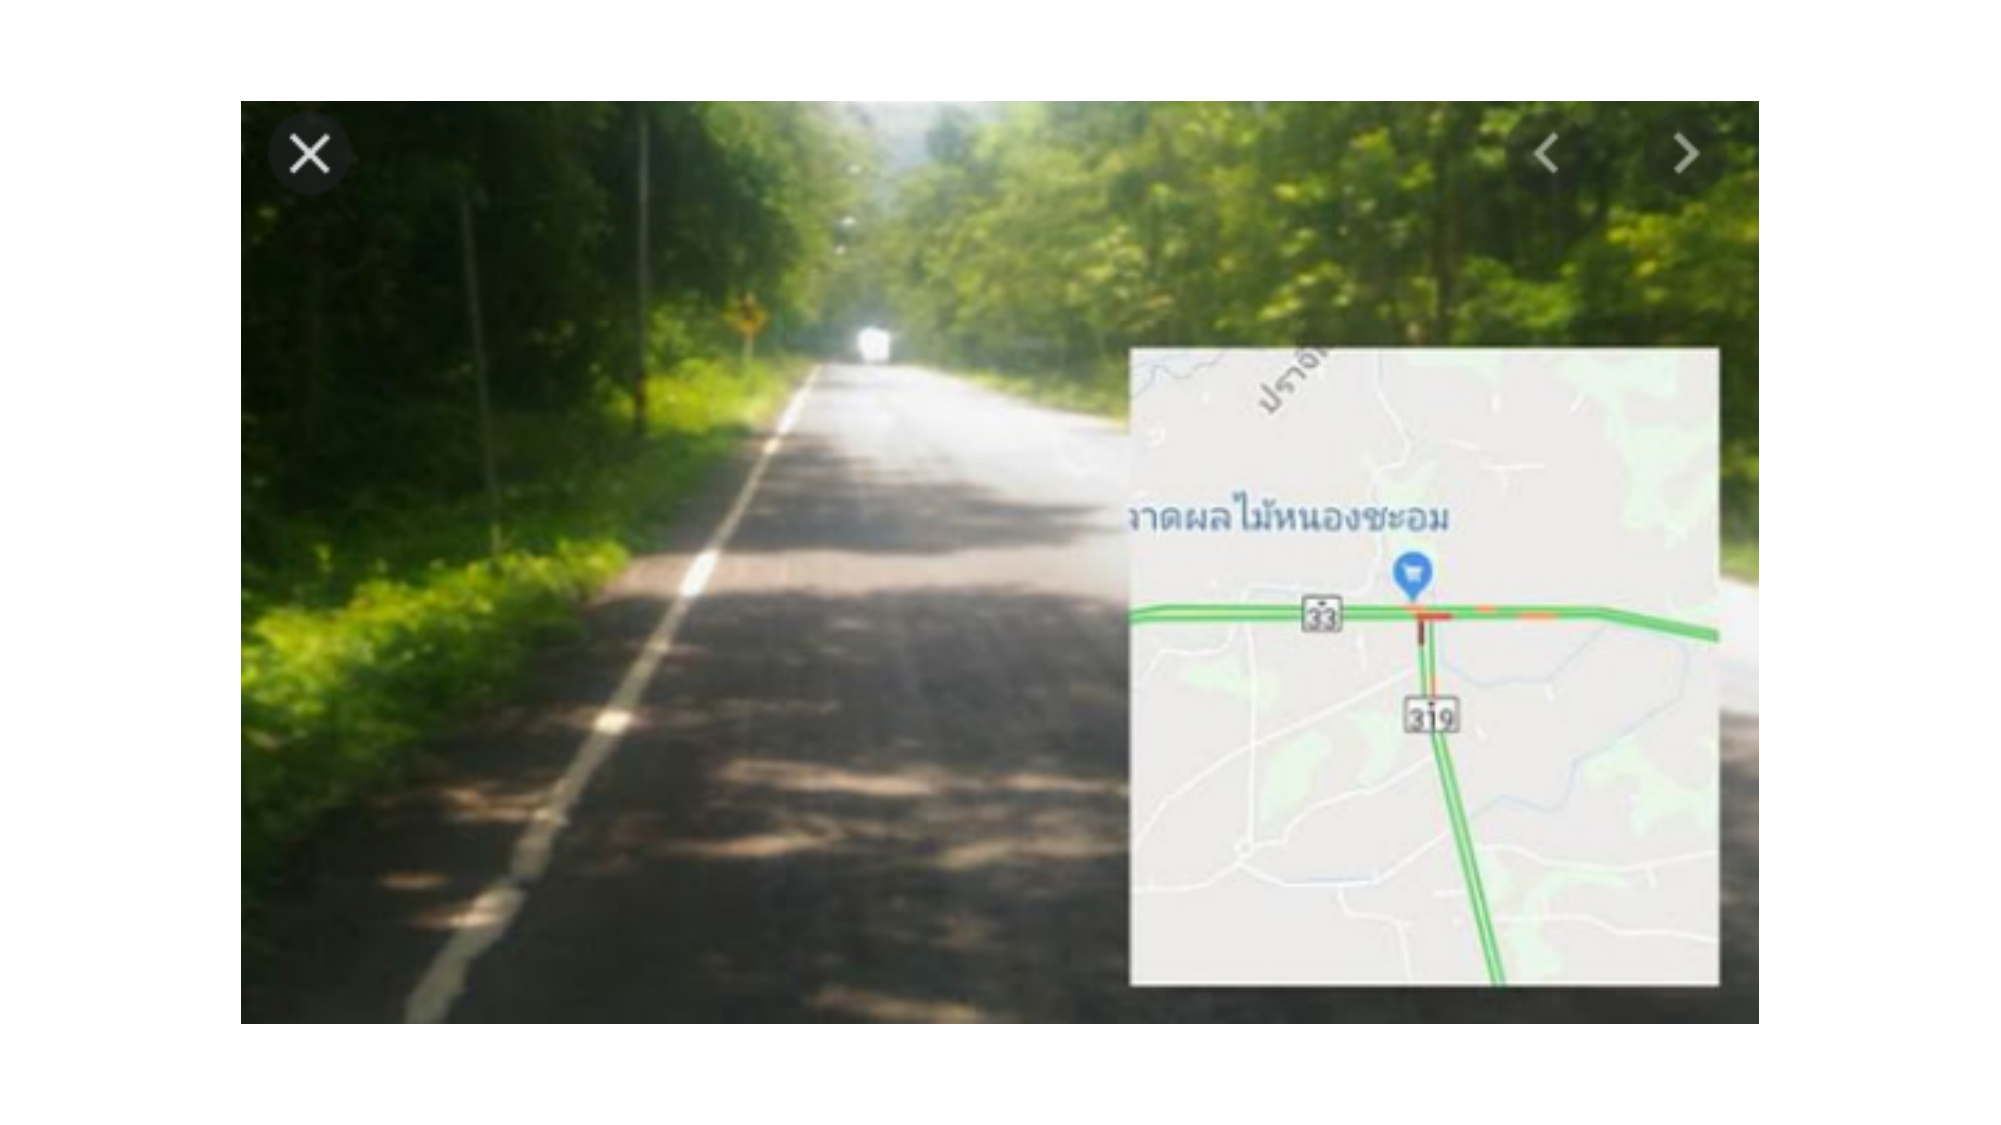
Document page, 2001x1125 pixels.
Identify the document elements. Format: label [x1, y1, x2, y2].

picture [240, 101, 1759, 1024]
